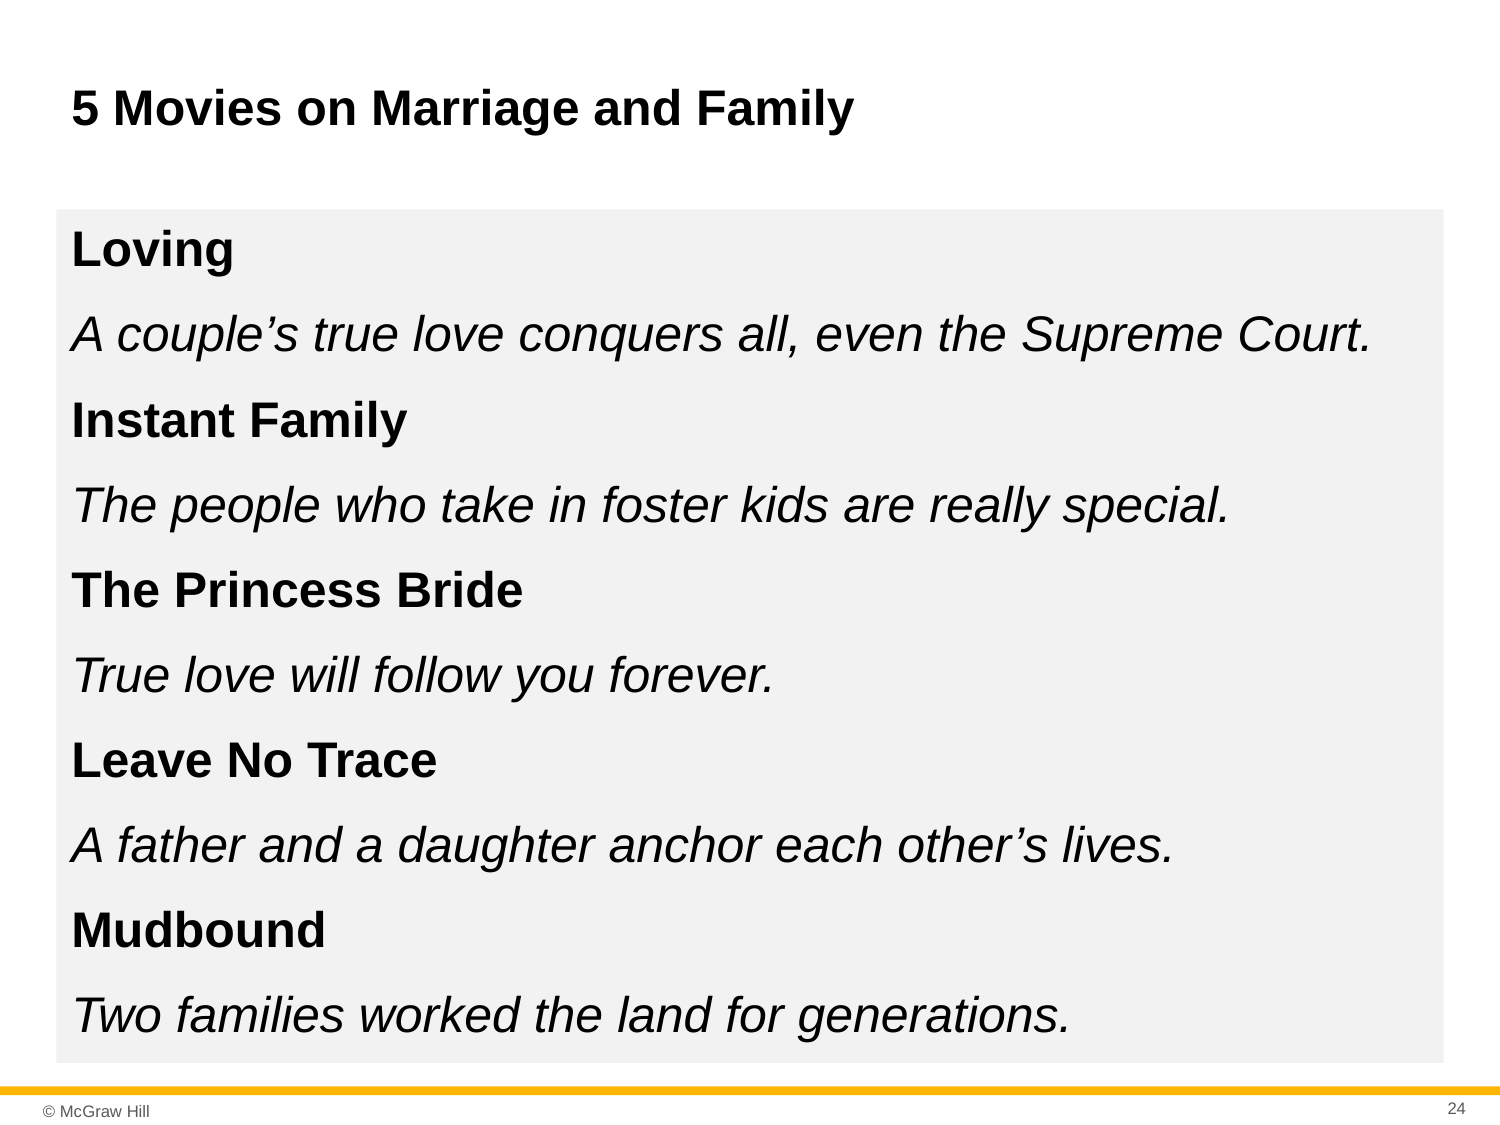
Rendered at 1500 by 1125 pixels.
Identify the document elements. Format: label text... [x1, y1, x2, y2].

title 5 Movies on Marriage and Family [56, 50, 1444, 162]
list Loving A couple’s true love conquers all, even the Supreme Court. Instant Family The people who take in foster kids are really special. The Princess Bride True love will follow you forever. Leave No Trace A father and a daughter anchor each other’s lives. Mudbound Two families worked the land for generations. [56, 209, 1444, 1063]
